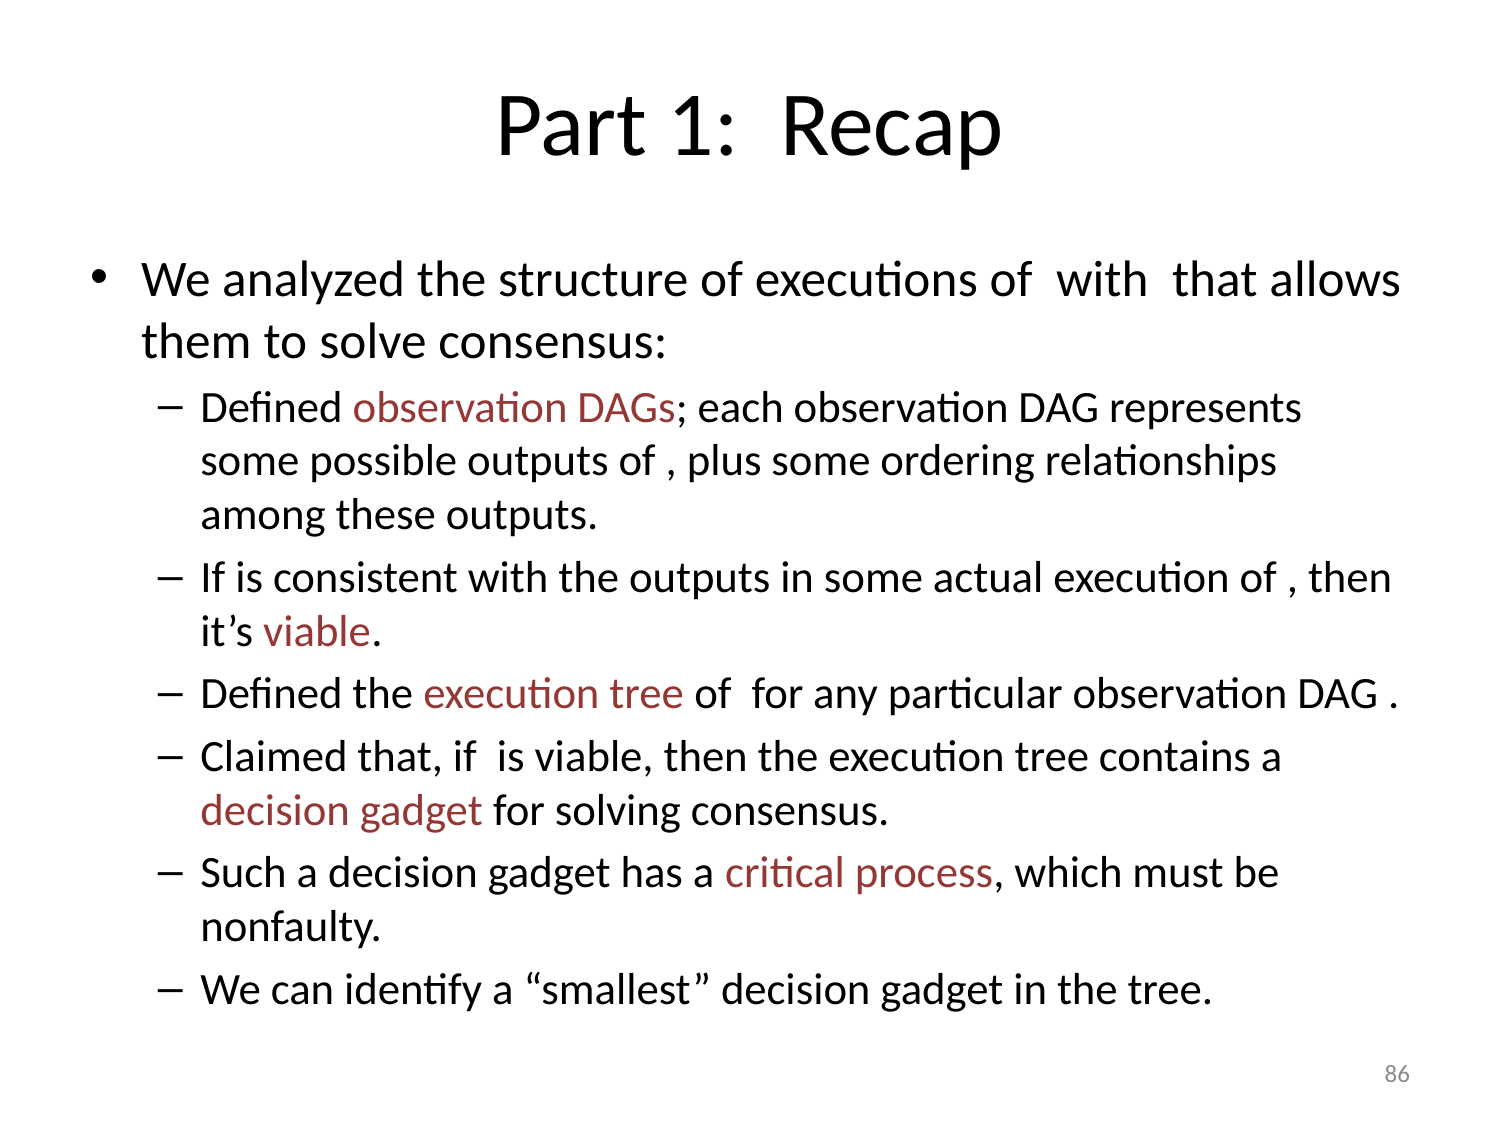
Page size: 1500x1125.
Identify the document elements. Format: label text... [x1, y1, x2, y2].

slide_number 86 [1074, 1042, 1425, 1103]
title Part 1: Recap [75, 24, 1425, 213]
